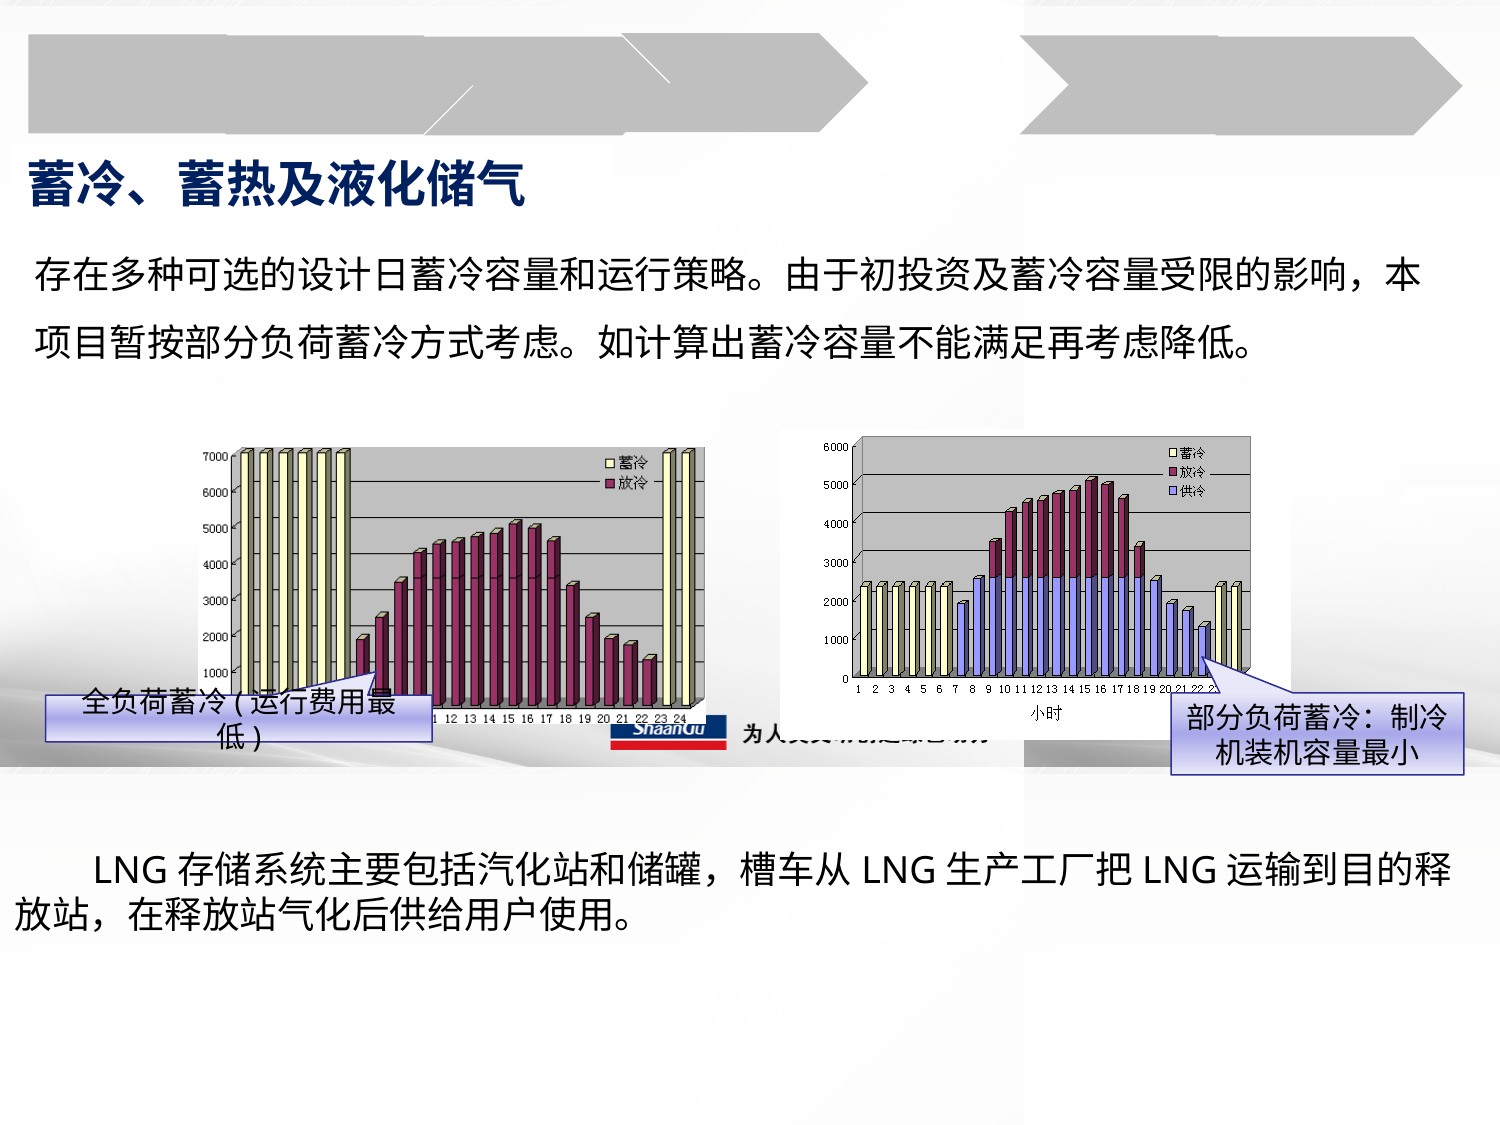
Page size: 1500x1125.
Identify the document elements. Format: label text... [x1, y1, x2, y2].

text_box 存在多种可选的设计日蓄冷容量和运行策略。由于初投资及蓄冷容量受限的影响，本项目暂按部分负荷蓄冷方式考虑。如计算出蓄冷容量不能满足再考虑降低。 [19, 221, 1461, 372]
text_box LNG存储系统主要包括汽化站和储罐，槽车从LNG生产工厂把LNG运输到目的释放站，在释放站气化后供给用户使用。 [0, 838, 1487, 944]
picture [0, 0, 1500, 1125]
text_box [424, 36, 669, 136]
text_box 部分负荷蓄冷：制冷机装机容量最小 [1171, 692, 1464, 775]
text_box [1215, 36, 1463, 136]
text_box 蓄冷、蓄热及液化储气 [13, 146, 611, 220]
text_box 全负荷蓄冷(运行费用最低) [45, 695, 433, 742]
text_box [28, 34, 277, 134]
text_box [620, 33, 869, 133]
text_box [1019, 35, 1263, 135]
text_box [225, 35, 472, 135]
